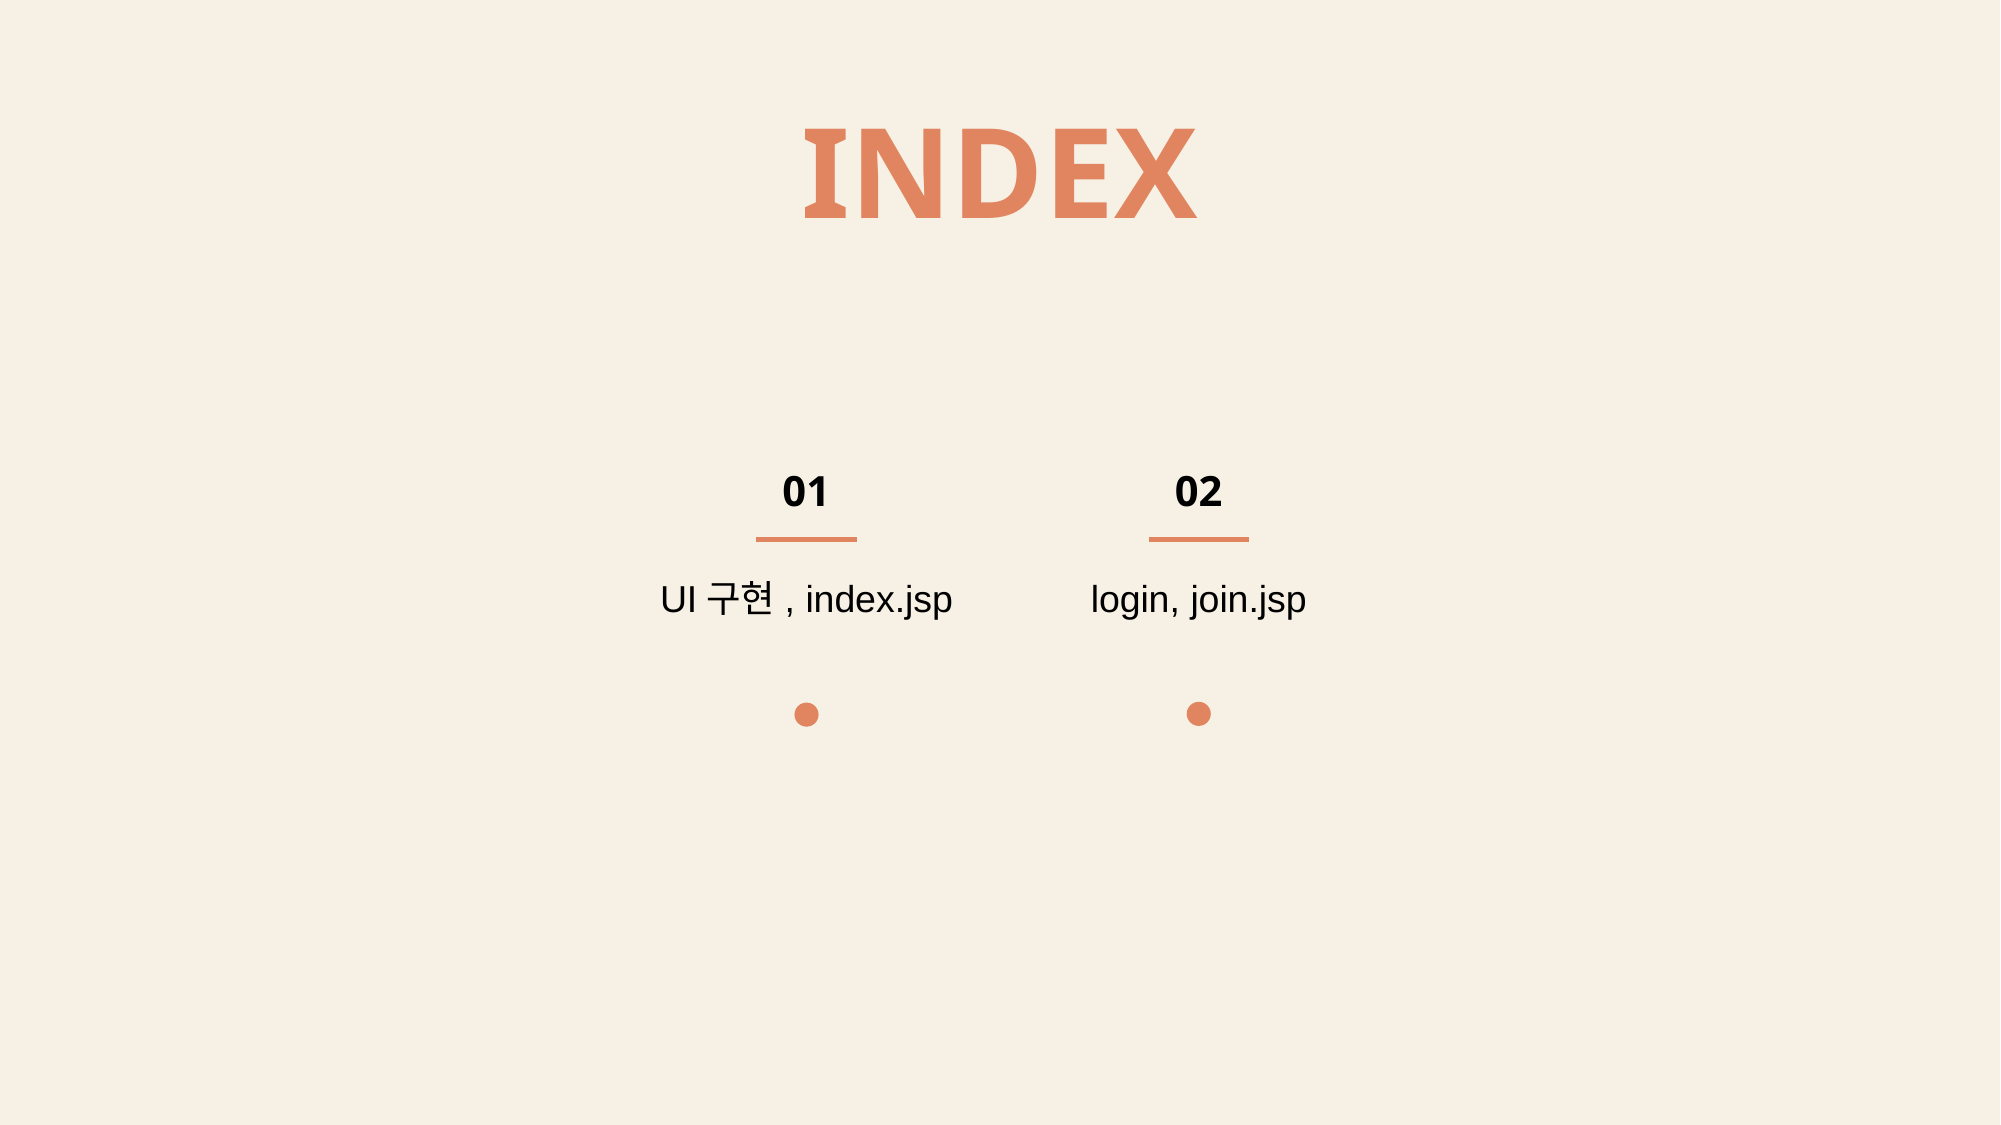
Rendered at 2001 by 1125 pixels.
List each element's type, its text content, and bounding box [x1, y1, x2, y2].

text_box INDEX [786, 86, 1213, 252]
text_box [649, 457, 963, 727]
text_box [1070, 457, 1328, 726]
